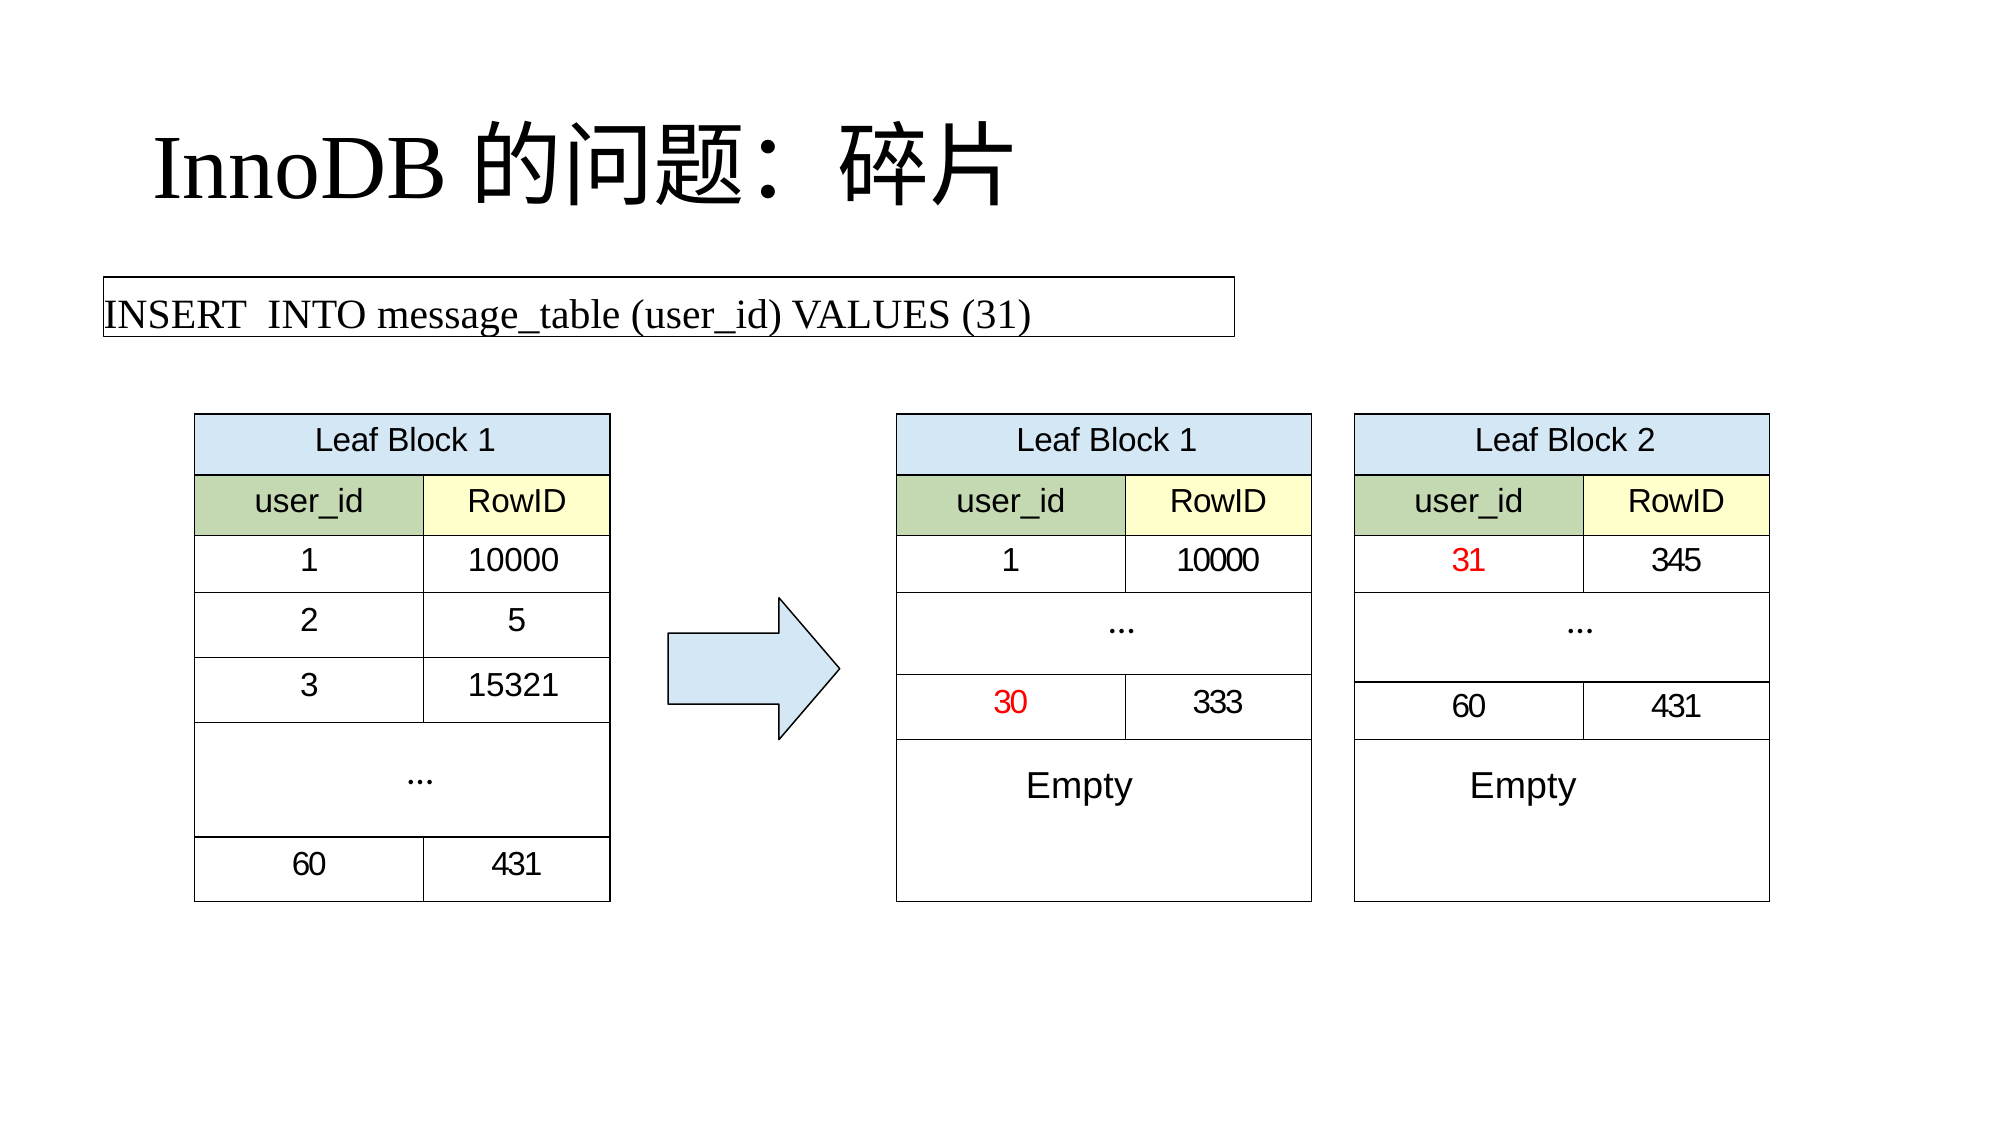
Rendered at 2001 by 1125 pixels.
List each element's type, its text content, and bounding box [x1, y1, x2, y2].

table_cell 30 [897, 675, 1125, 739]
table_cell Empty [897, 740, 1311, 901]
table_cell 431 [1584, 683, 1769, 739]
table_cell 10000 [424, 536, 609, 592]
table_header Leaf Block 1 [195, 415, 609, 474]
table_cell 345 [1584, 536, 1769, 592]
table_cell [195, 723, 609, 836]
table_cell 60 [1355, 683, 1583, 739]
table_cell user_id [195, 476, 423, 535]
table_cell [1355, 593, 1769, 681]
table_cell 31 [1355, 536, 1583, 592]
title InnoDB的问题：碎片 [137, 59, 1863, 278]
table_cell Empty [1355, 740, 1769, 901]
text_box … [1552, 589, 1609, 649]
table_cell 1 [897, 536, 1125, 592]
table_cell 5 [424, 593, 609, 657]
table_cell [897, 593, 1311, 674]
table_cell 10000 [1126, 536, 1311, 592]
table_cell user_id [897, 476, 1125, 535]
table_cell 333 [1126, 675, 1311, 739]
table_cell RowID [1584, 476, 1769, 535]
table_cell RowID [424, 476, 609, 535]
table_cell RowID [1126, 476, 1311, 535]
table_cell 2 [195, 593, 423, 657]
table_cell 3 [195, 658, 423, 722]
text_box INSERT INTO message_table (user_id) VALUES (31) [103, 277, 1235, 337]
table_header Leaf Block 2 [1355, 415, 1769, 474]
table_cell user_id [1355, 476, 1583, 535]
table_cell 60 [195, 838, 423, 901]
table_cell 1 [195, 536, 423, 592]
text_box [667, 596, 841, 741]
table_cell 15321 [424, 658, 609, 722]
table_header Leaf Block 1 [897, 415, 1311, 474]
table_cell 431 [424, 838, 609, 901]
text_box … [1093, 589, 1150, 649]
text_box … [392, 739, 449, 800]
